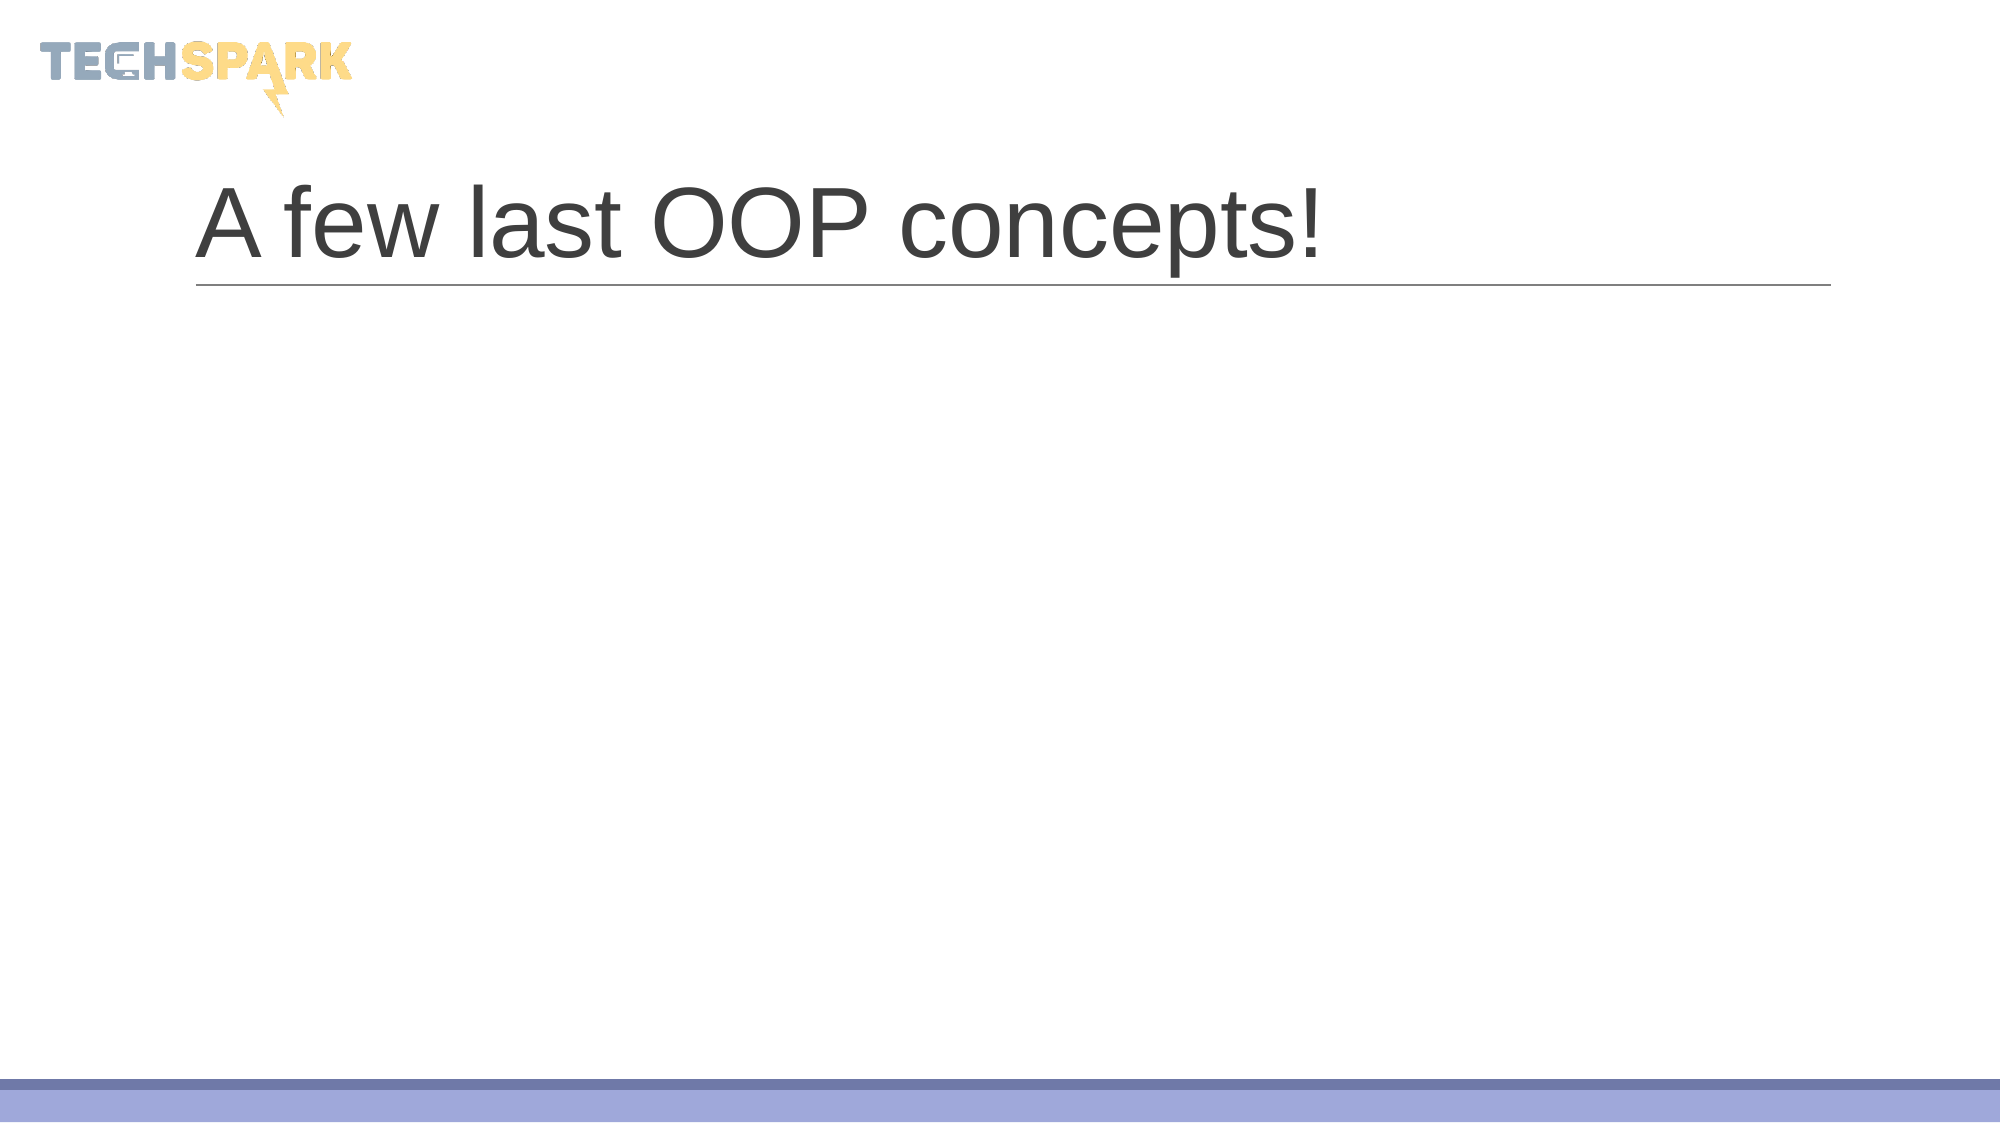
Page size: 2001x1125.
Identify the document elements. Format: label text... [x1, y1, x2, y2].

title A few last OOP concepts! [180, 47, 1830, 285]
picture [34, 35, 357, 118]
